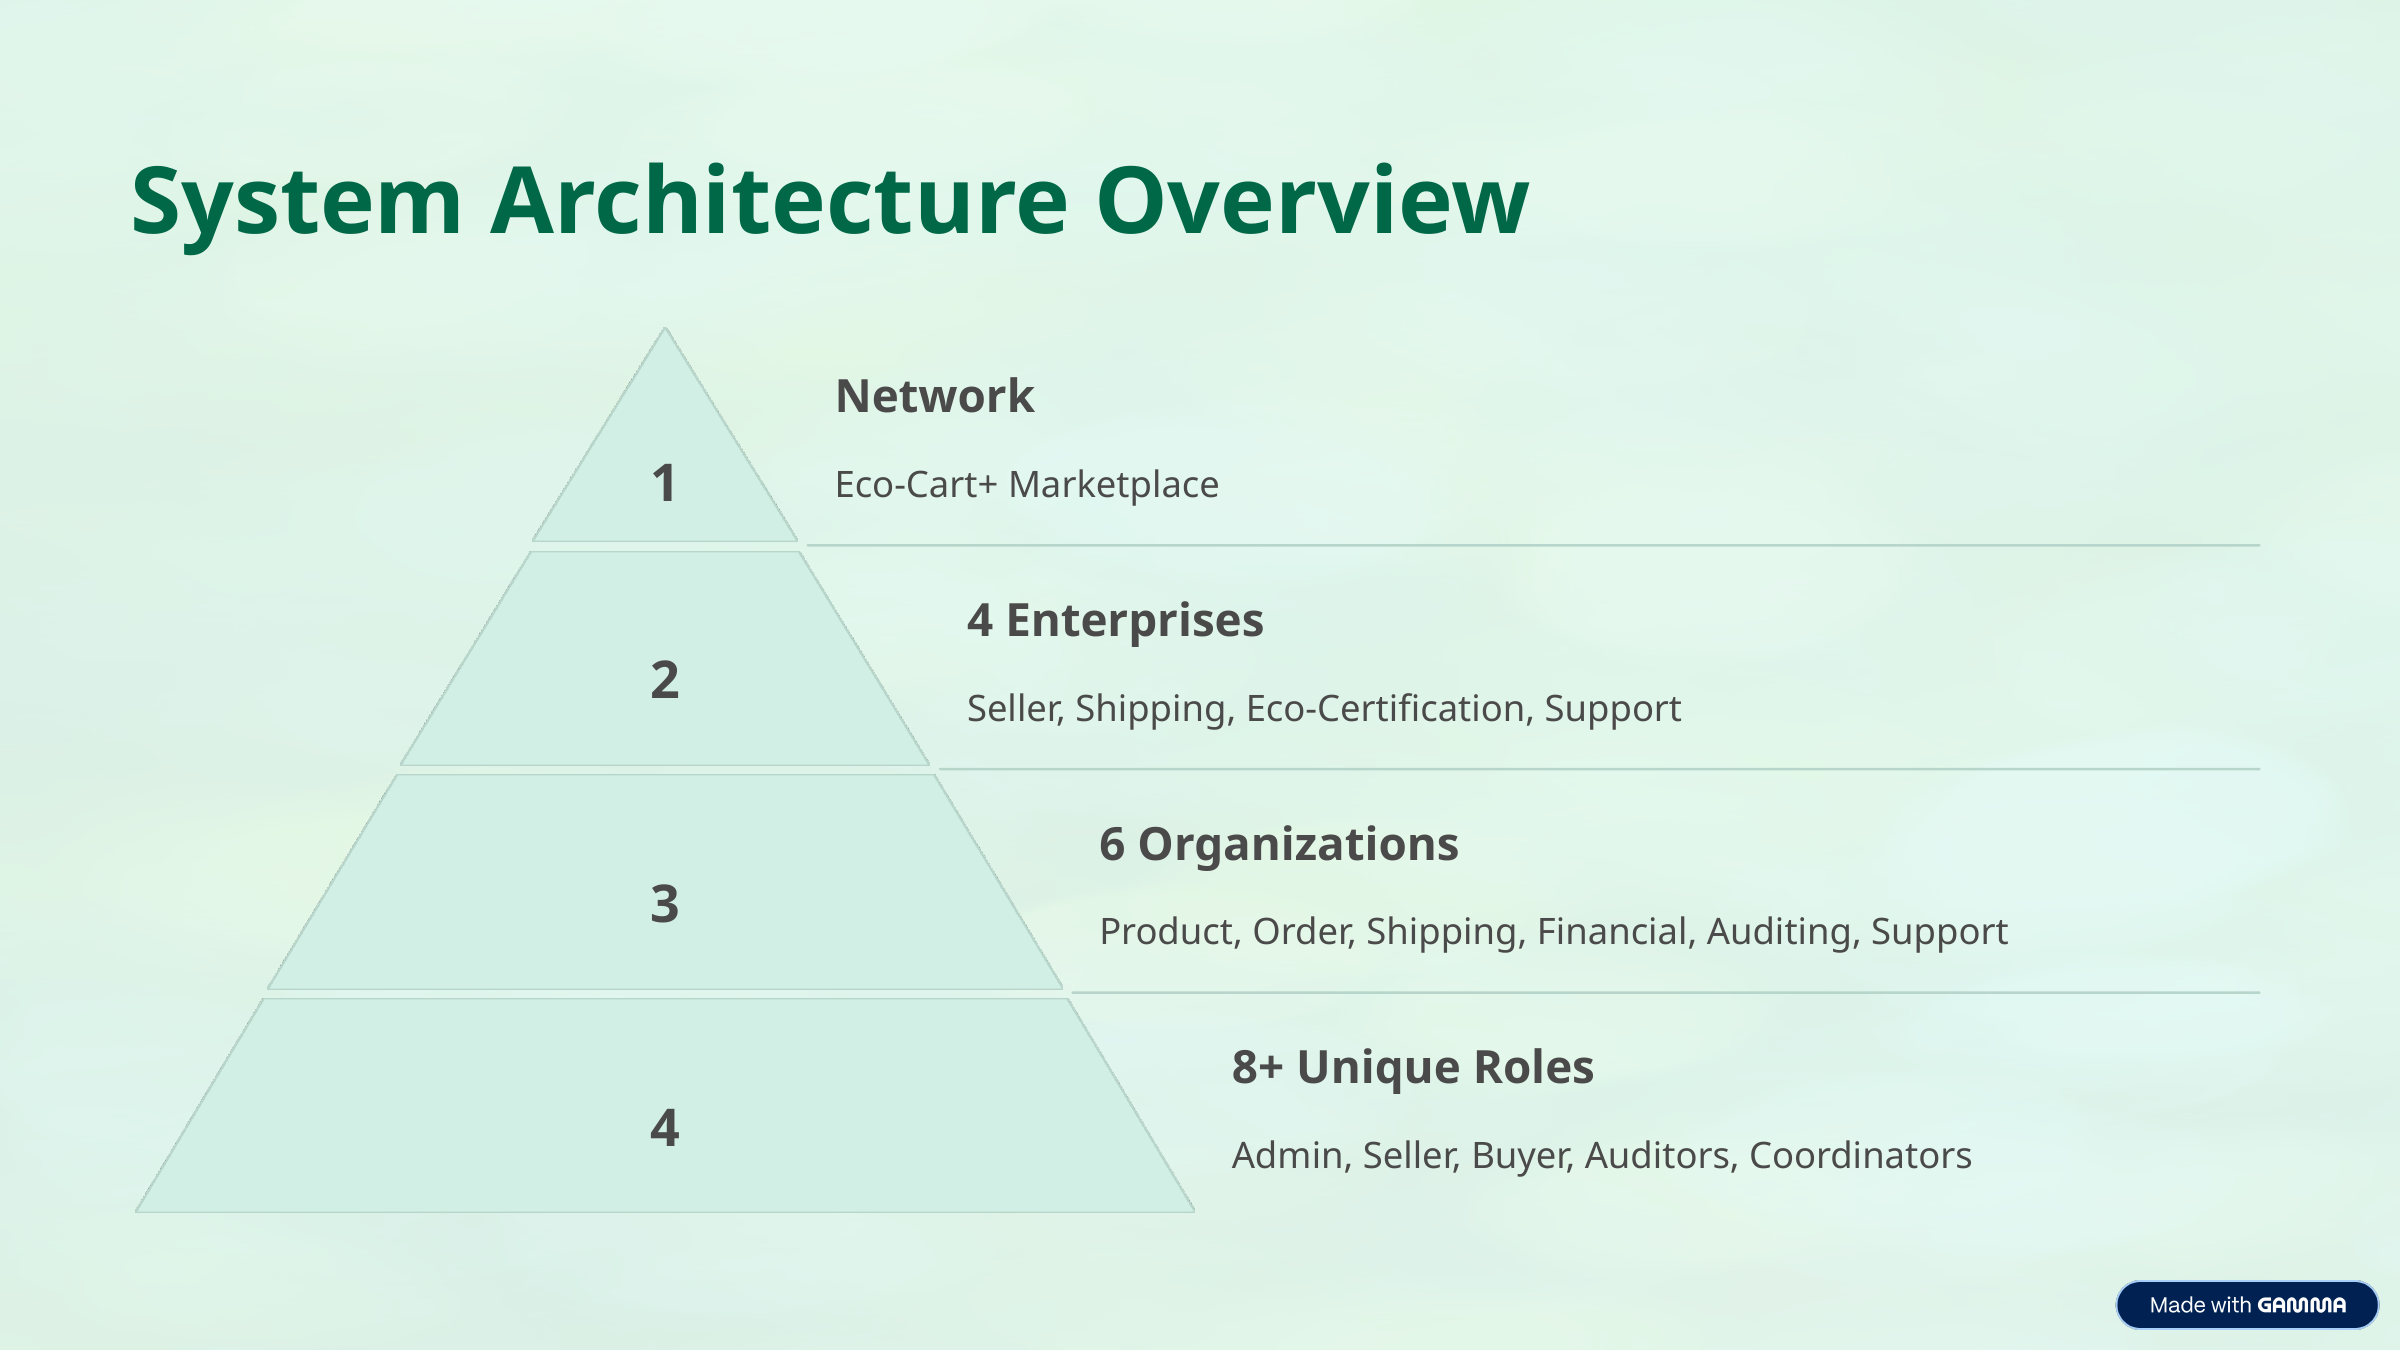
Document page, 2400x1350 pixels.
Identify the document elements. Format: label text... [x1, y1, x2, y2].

text_box Admin, Seller, Buyer, Auditors, Coordinators [1231, 1116, 1963, 1176]
text_box System Architecture Overview [130, 136, 1559, 254]
text_box Seller, Shipping, Eco-Certification, Support [967, 668, 1689, 729]
text_box Eco-Cart+ Marketplace [834, 445, 1230, 505]
picture [400, 551, 930, 766]
picture [135, 998, 1195, 1213]
picture [2106, 1271, 2389, 1339]
text_box Product, Order, Shipping, Financial, Auditing, Support [1099, 892, 1993, 953]
text_box Network [834, 364, 1230, 423]
picture [267, 774, 1063, 990]
picture [532, 327, 798, 542]
text_box 4 Enterprises [967, 588, 1433, 647]
text_box 6 Organizations [1099, 812, 1565, 871]
text_box [939, 767, 2261, 771]
text_box 8+ Unique Roles [1231, 1035, 1697, 1094]
